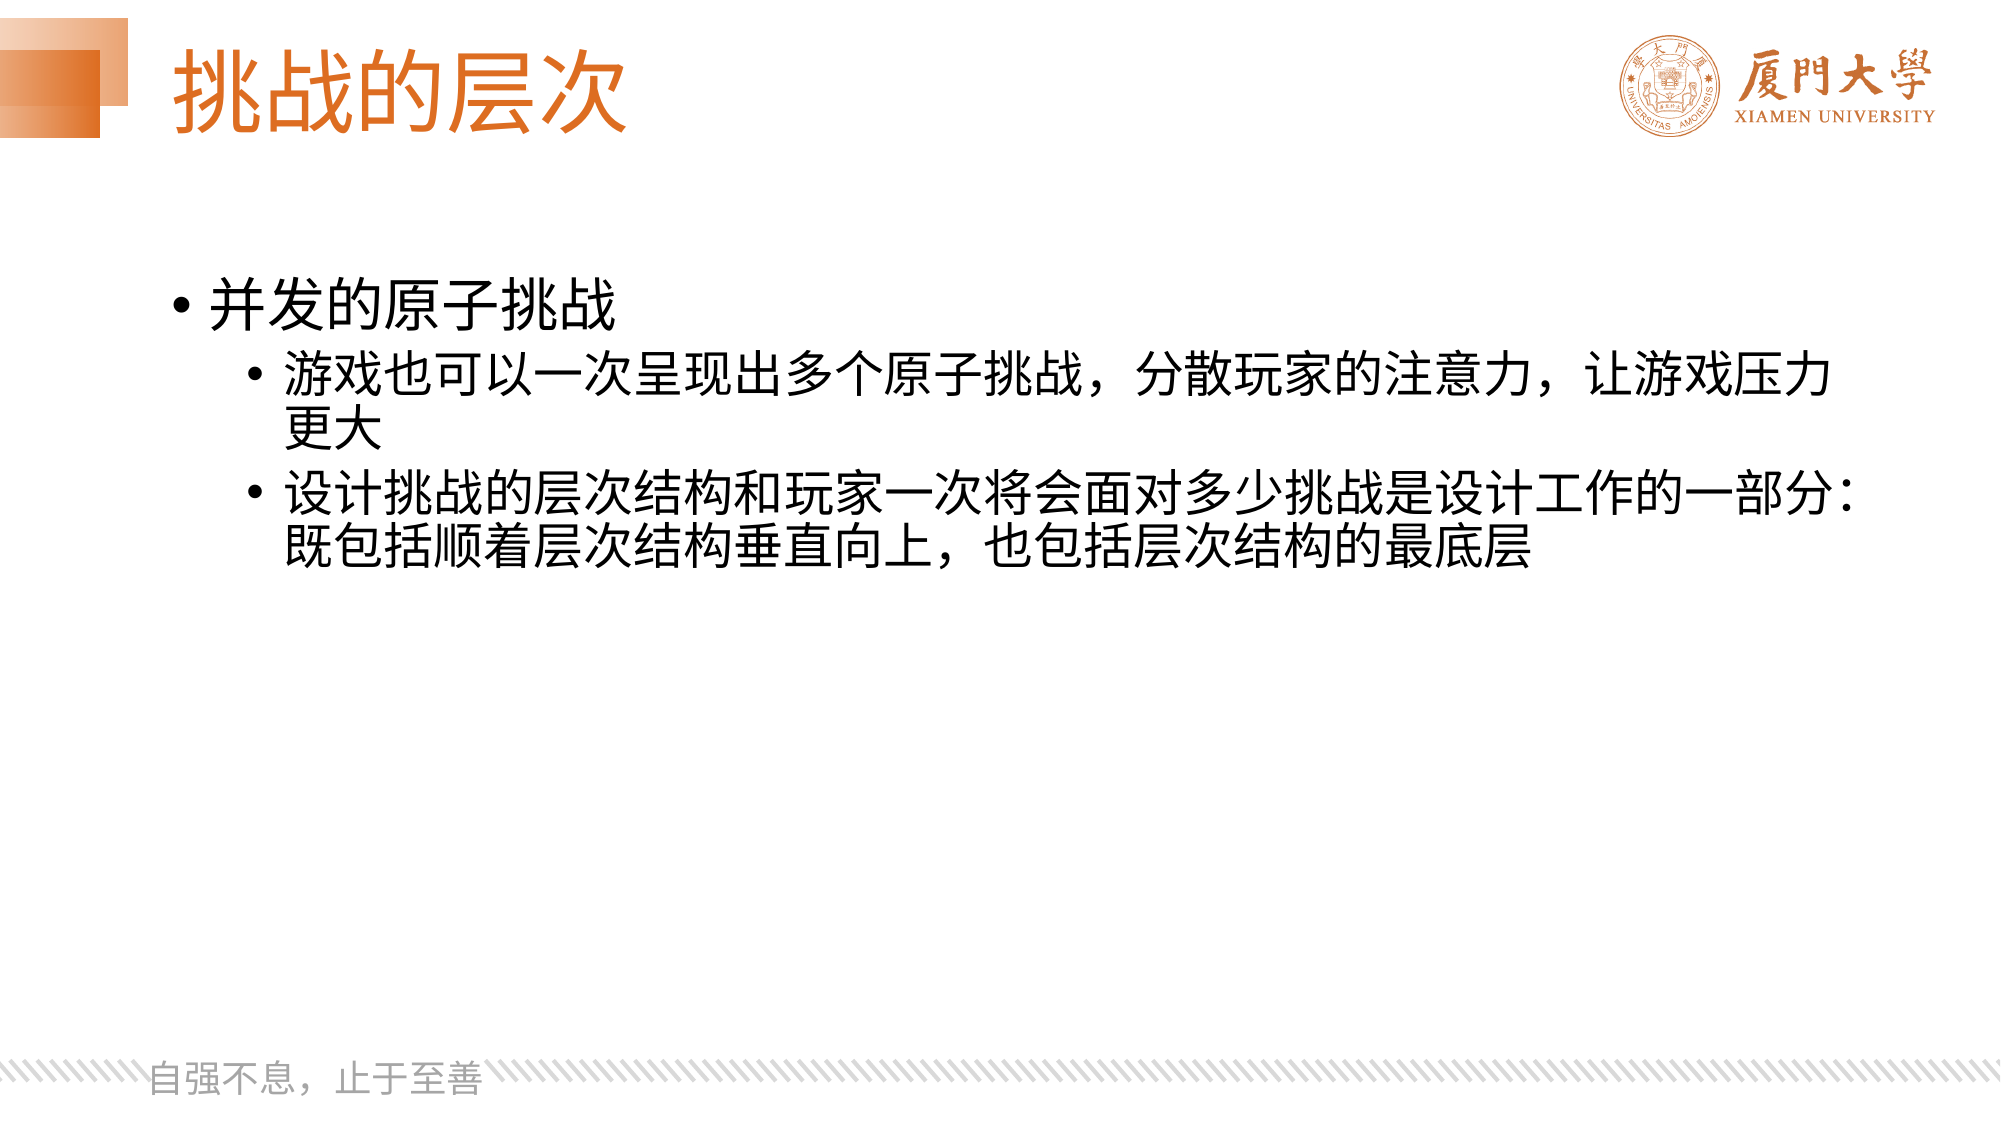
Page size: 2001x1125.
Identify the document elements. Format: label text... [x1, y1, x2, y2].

list 并发的原子挑战 游戏也可以一次呈现出多个原子挑战，分散玩家的注意力，让游戏压力更大 设计挑战的层次结构和玩家一次将会面对多少挑战是设计工作的一部分：既包括顺着层次结构垂直向上，也包括层次结构的最底层 [156, 268, 1882, 996]
title 挑战的层次 [156, 16, 1882, 177]
